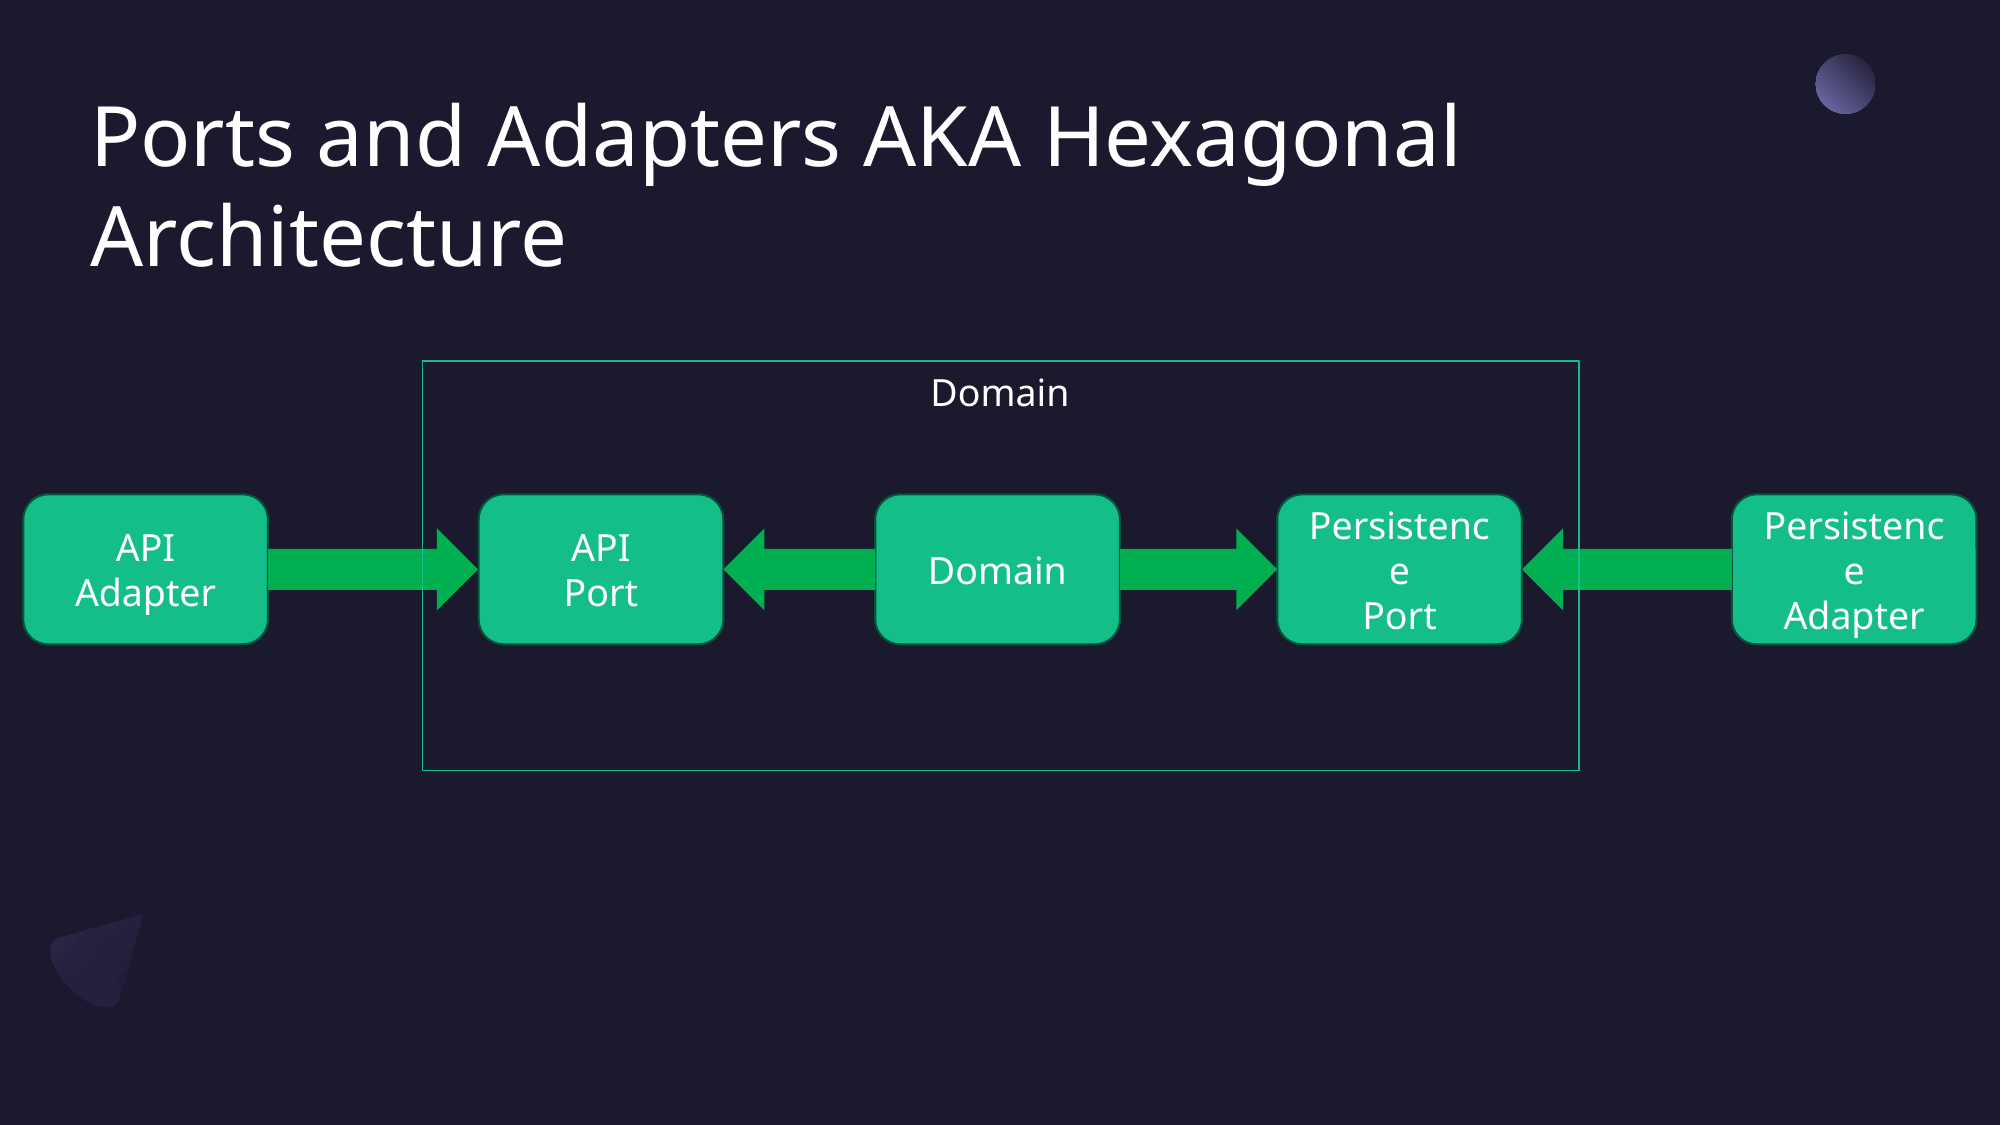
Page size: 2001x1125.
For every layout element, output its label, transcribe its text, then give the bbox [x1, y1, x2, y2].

text_box Persistence Adapter [1730, 493, 1978, 646]
title Ports and Adapters AKA Hexagonal Architecture [90, 83, 1910, 302]
text_box API Adapter [22, 493, 270, 646]
text_box [422, 361, 1579, 771]
text_box [1579, 547, 1733, 591]
text_box Domain [915, 361, 1085, 421]
text_box [267, 547, 422, 591]
text_box [722, 525, 877, 613]
text_box API Port [477, 493, 725, 646]
